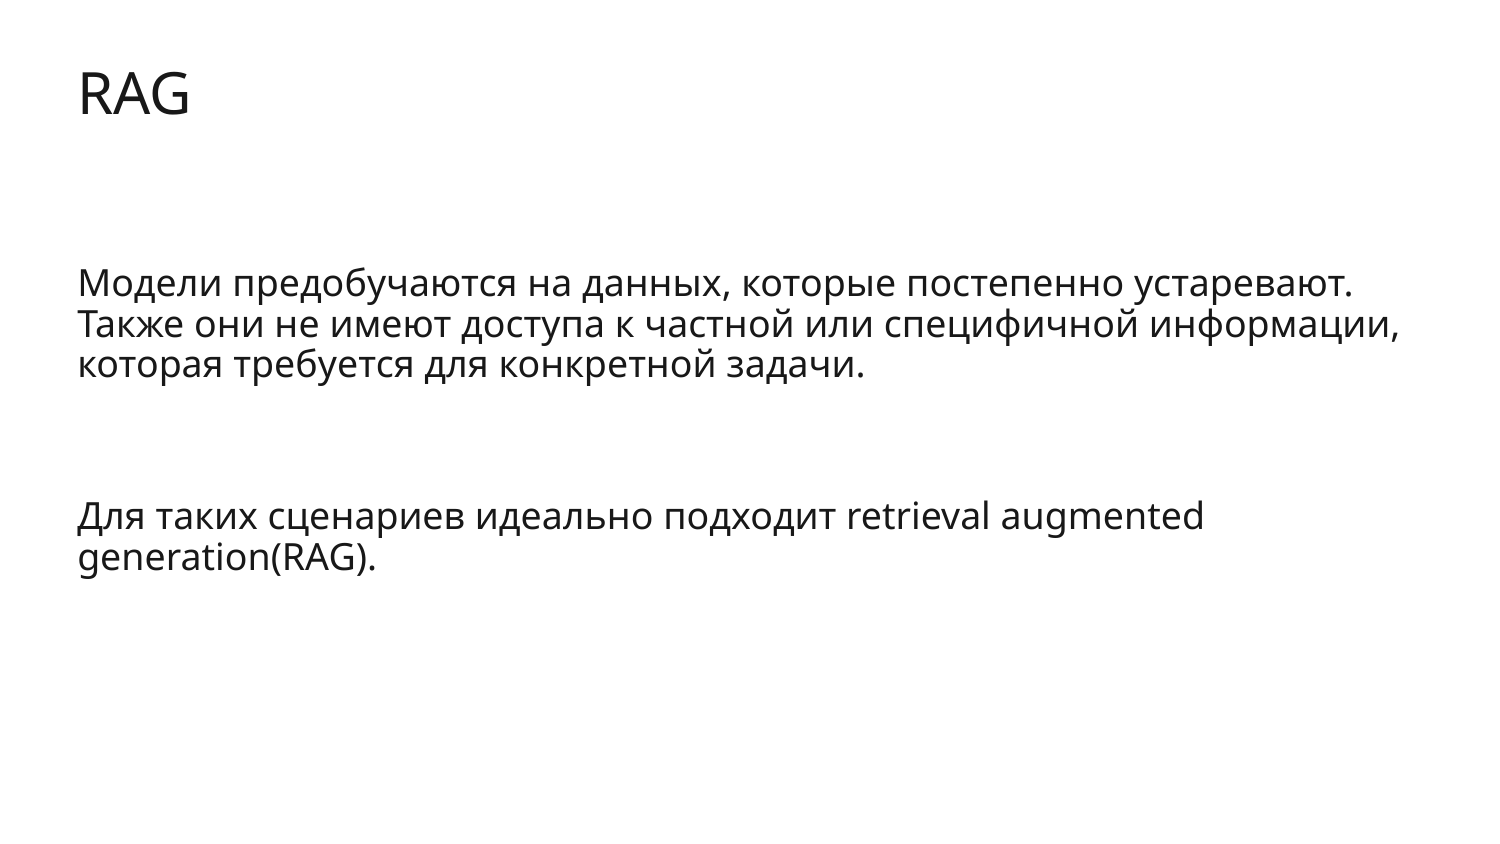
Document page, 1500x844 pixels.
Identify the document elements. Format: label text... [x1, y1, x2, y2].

list Модели предобучаются на данных, которые постепенно устаревают. Также они не имеют доступа к частной или специфичной информации, которая требуется для конкретной задачи. Для таких сценариев идеально подходит retrieval augmented generation(RAG). [73, 260, 1427, 770]
title RAG [73, 65, 1427, 156]
